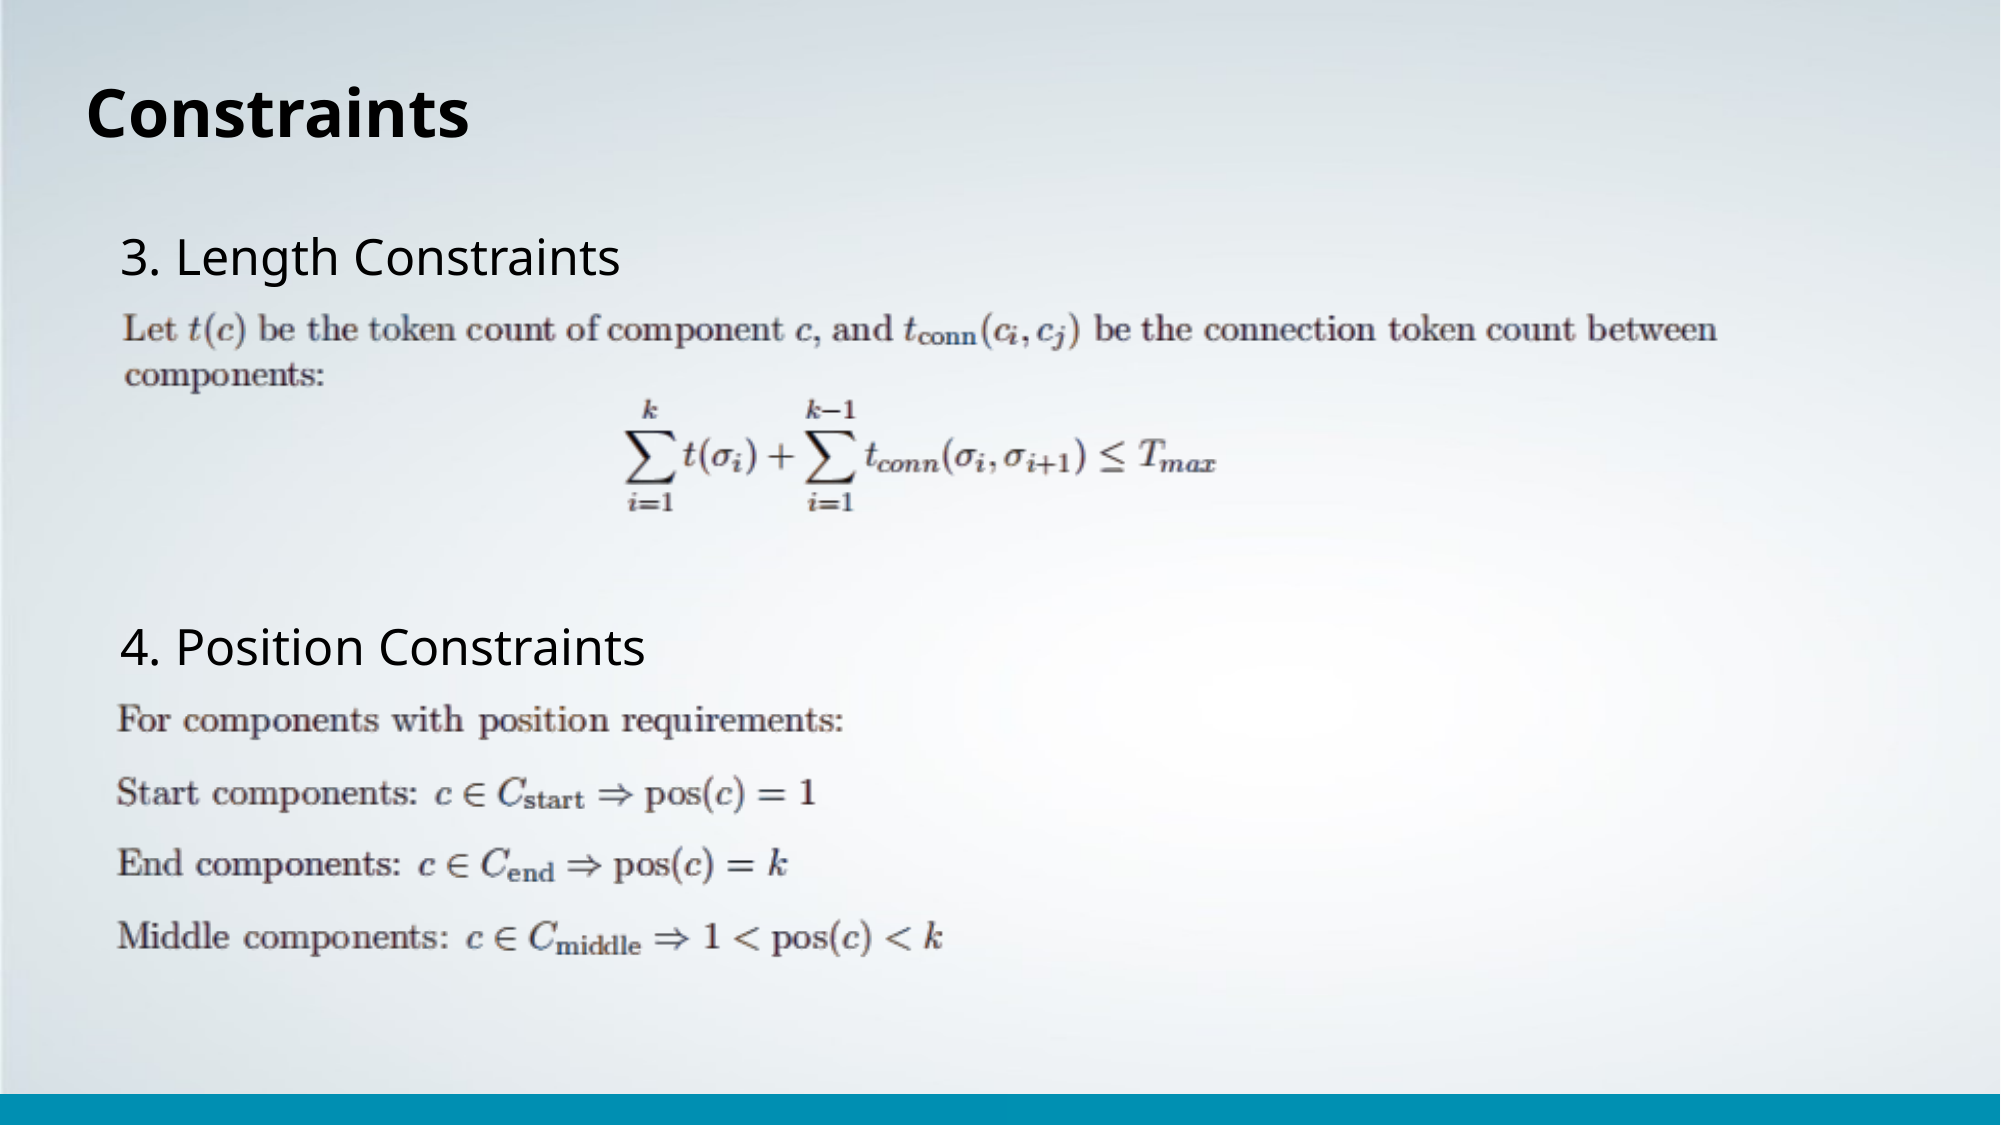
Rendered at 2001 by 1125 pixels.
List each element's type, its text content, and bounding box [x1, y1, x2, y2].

text_box 3. Length Constraints 4. Position Constraints [105, 187, 1916, 978]
picture [0, 0, 2001, 1093]
text_box Constraints [71, 63, 486, 158]
text_box [0, 1094, 2000, 1125]
